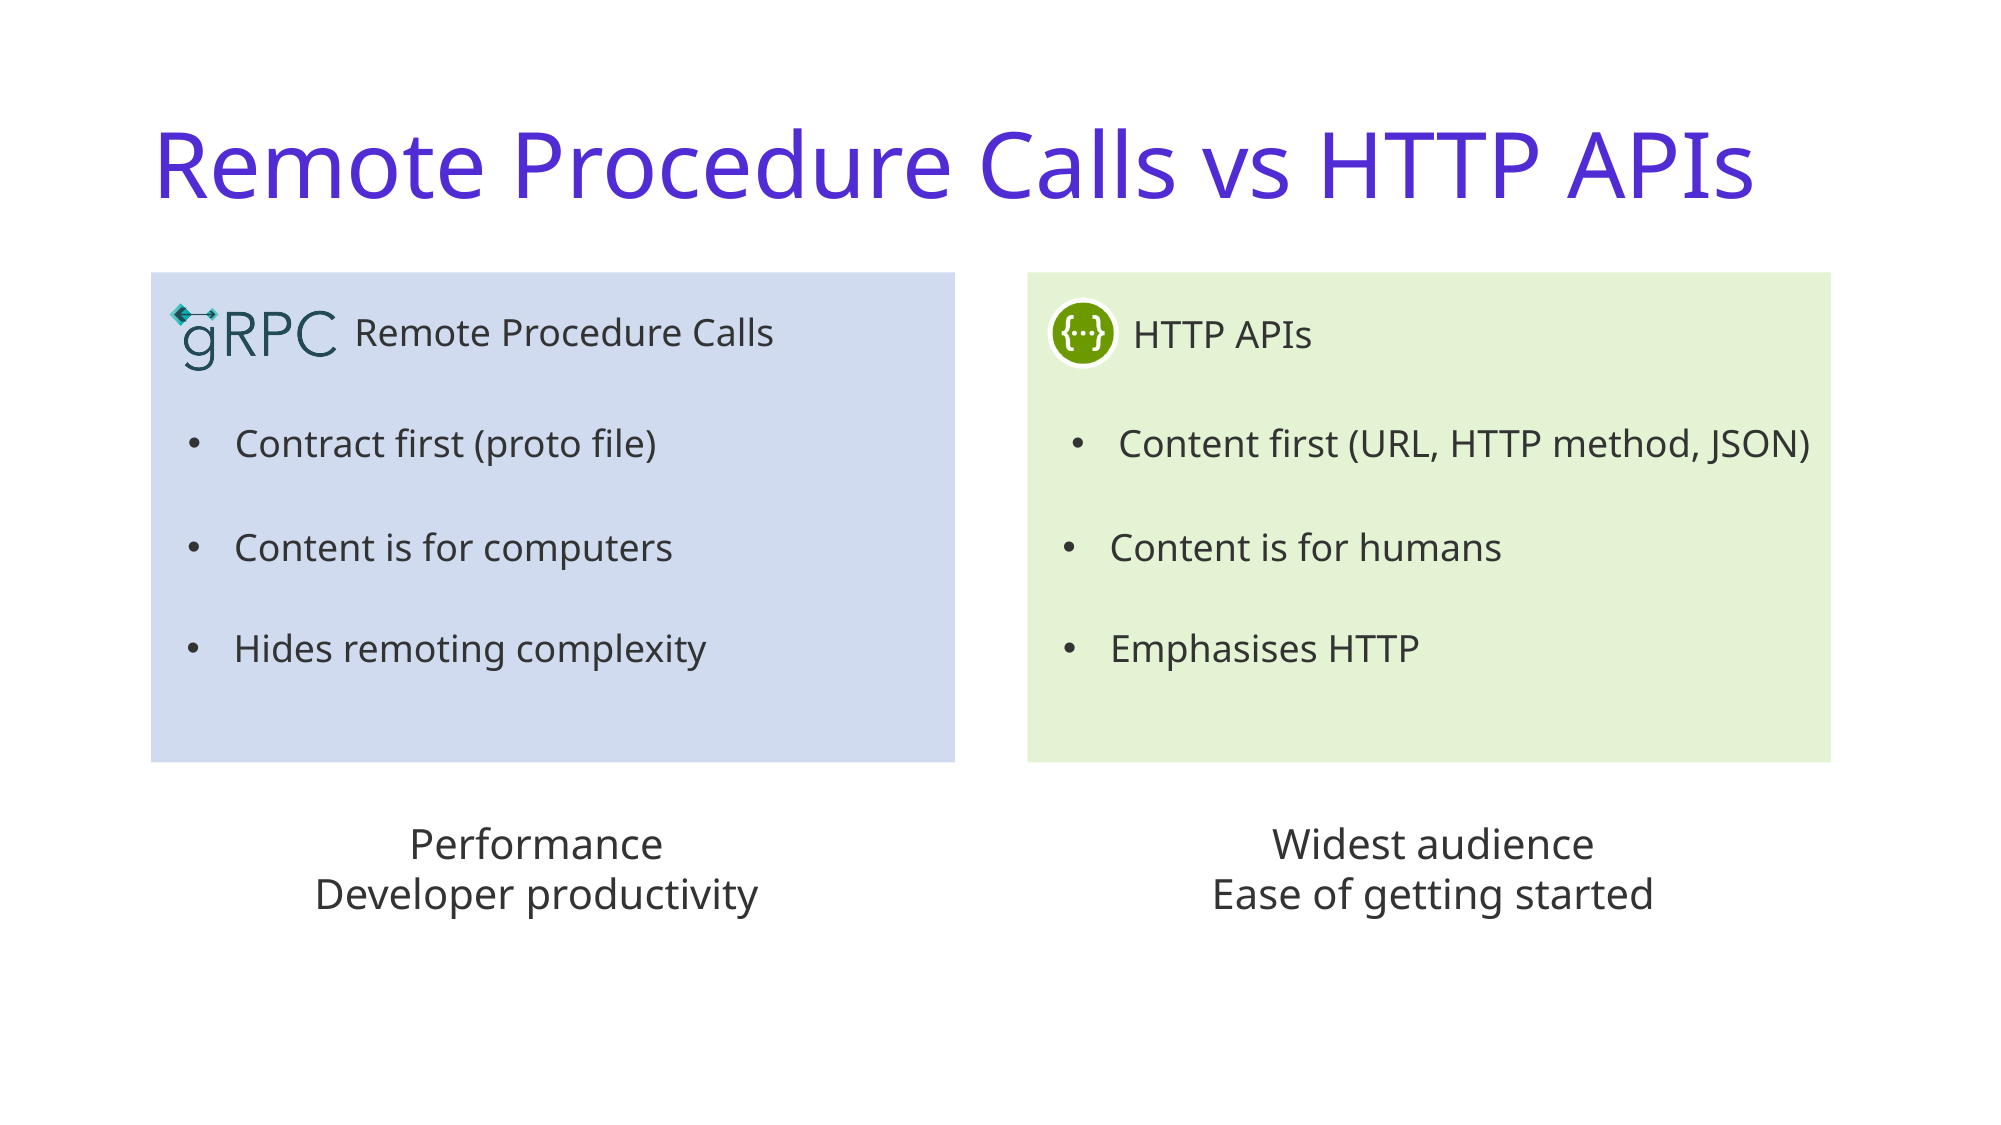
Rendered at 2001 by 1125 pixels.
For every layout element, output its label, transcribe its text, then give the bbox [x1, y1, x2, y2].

text_box Hides remoting complexity [171, 617, 723, 678]
text_box Widest audience Ease of getting started [1196, 810, 1670, 926]
text_box [1026, 271, 1832, 763]
text_box Emphasises HTTP [1048, 617, 1436, 678]
title Remote Procedure Calls vs HTTP APIs [137, 59, 1863, 278]
text_box Remote Procedure Calls [339, 301, 790, 362]
picture [168, 250, 338, 420]
text_box Content first (URL, HTTP method, JSON) [1056, 413, 1826, 473]
picture [1047, 297, 1119, 369]
text_box HTTP APIs [1119, 304, 1328, 364]
text_box Contract first (proto file) [173, 413, 672, 473]
text_box [150, 271, 956, 763]
text_box Performance Developer productivity [299, 810, 774, 926]
text_box Content is for humans [1047, 516, 1518, 577]
text_box Content is for computers [172, 516, 689, 577]
